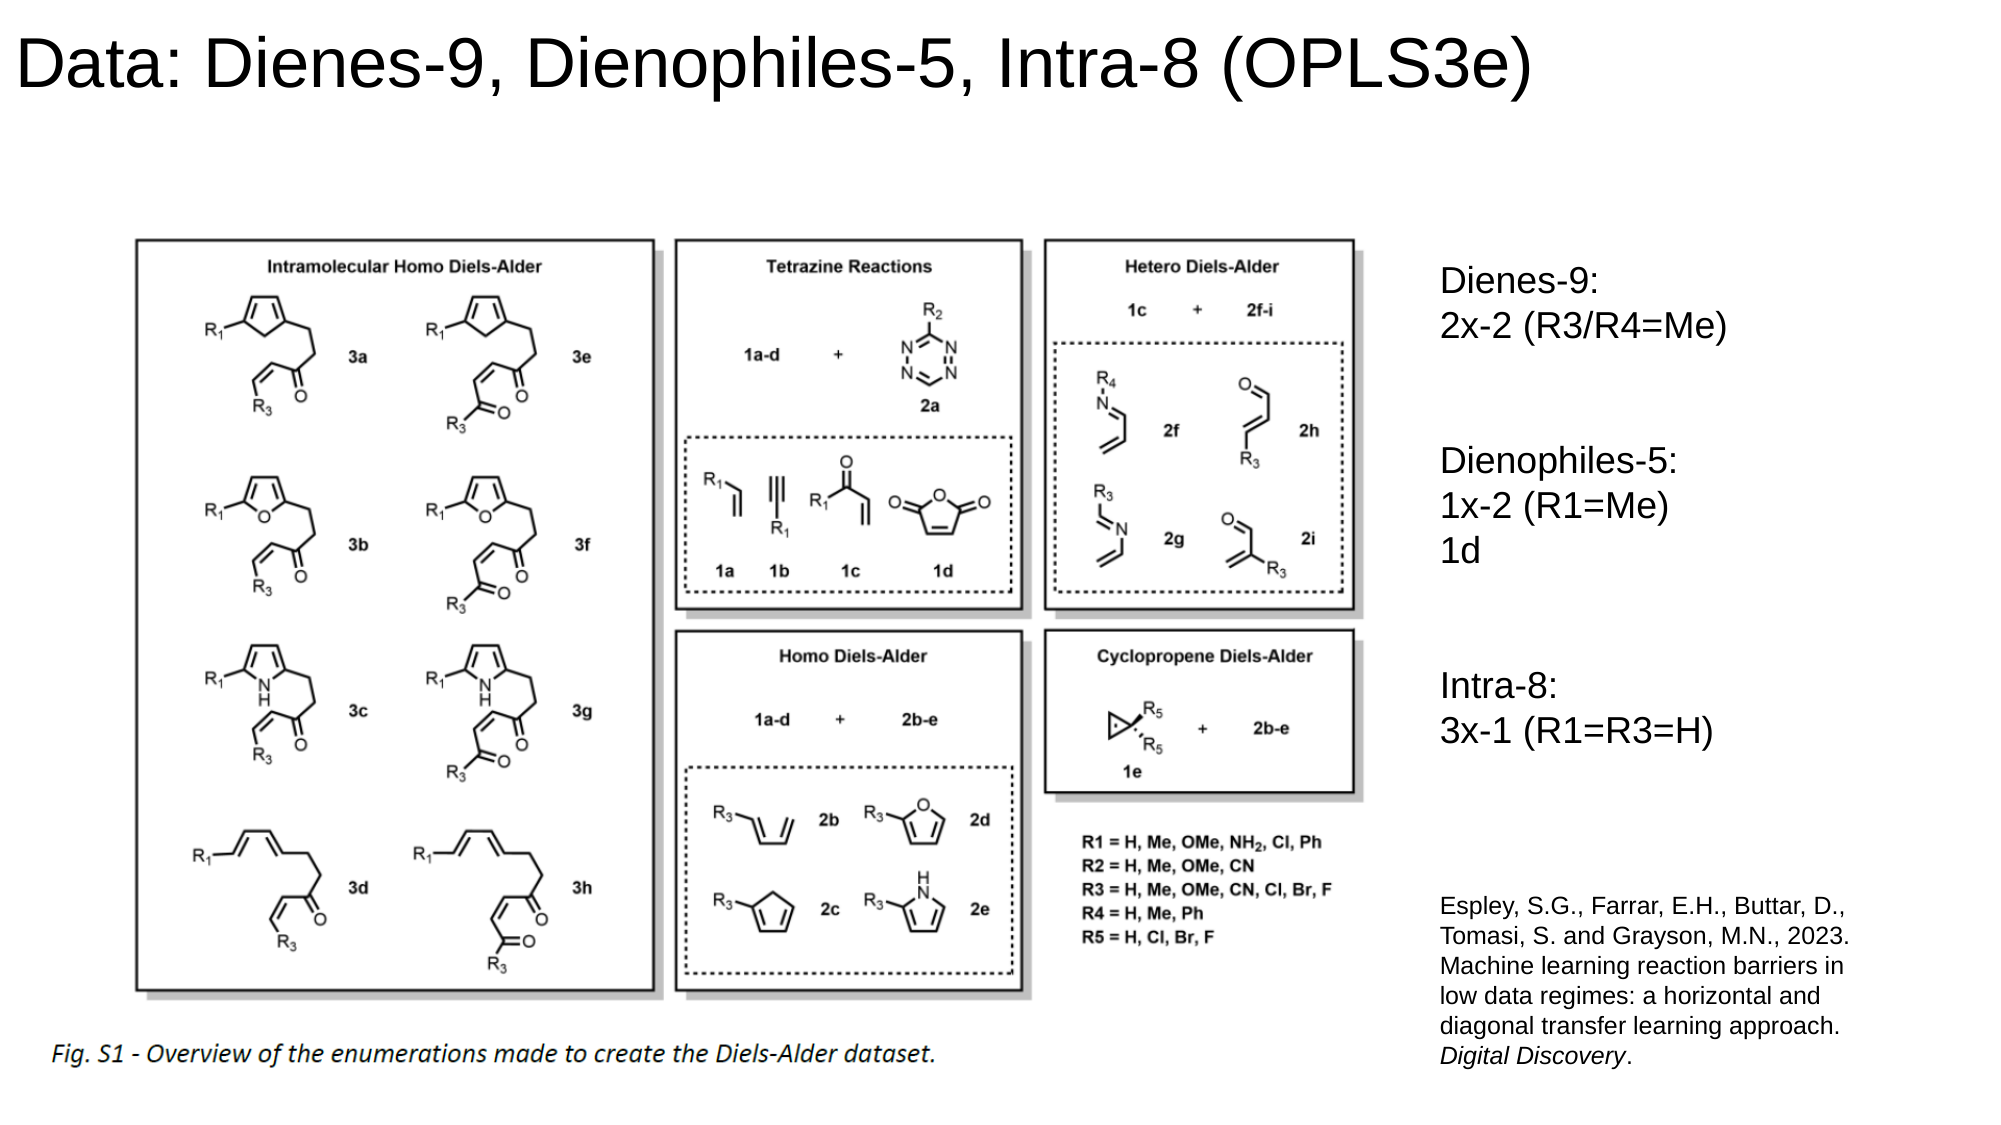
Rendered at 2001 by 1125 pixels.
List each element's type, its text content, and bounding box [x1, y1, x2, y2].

picture [35, 227, 1395, 1080]
text_box Espley, S.G., Farrar, E.H., Buttar, D., Tomasi, S. and Grayson, M.N., 2023. Machine learning reaction barriers in low data regimes: a horizontal and diagonal transfer learning approach. Digital Discovery. [1425, 882, 1884, 1077]
title Data: Dienes-9, Dienophiles-5, Intra-8 (OPLS3e) [0, 0, 1884, 132]
text_box Dienes-9: 2x-2 (R3/R4=Me) Dienophiles-5: 1x-2 (R1=Me) 1d Intra-8: 3x-1 (R1=R3=H) [1425, 249, 1938, 804]
